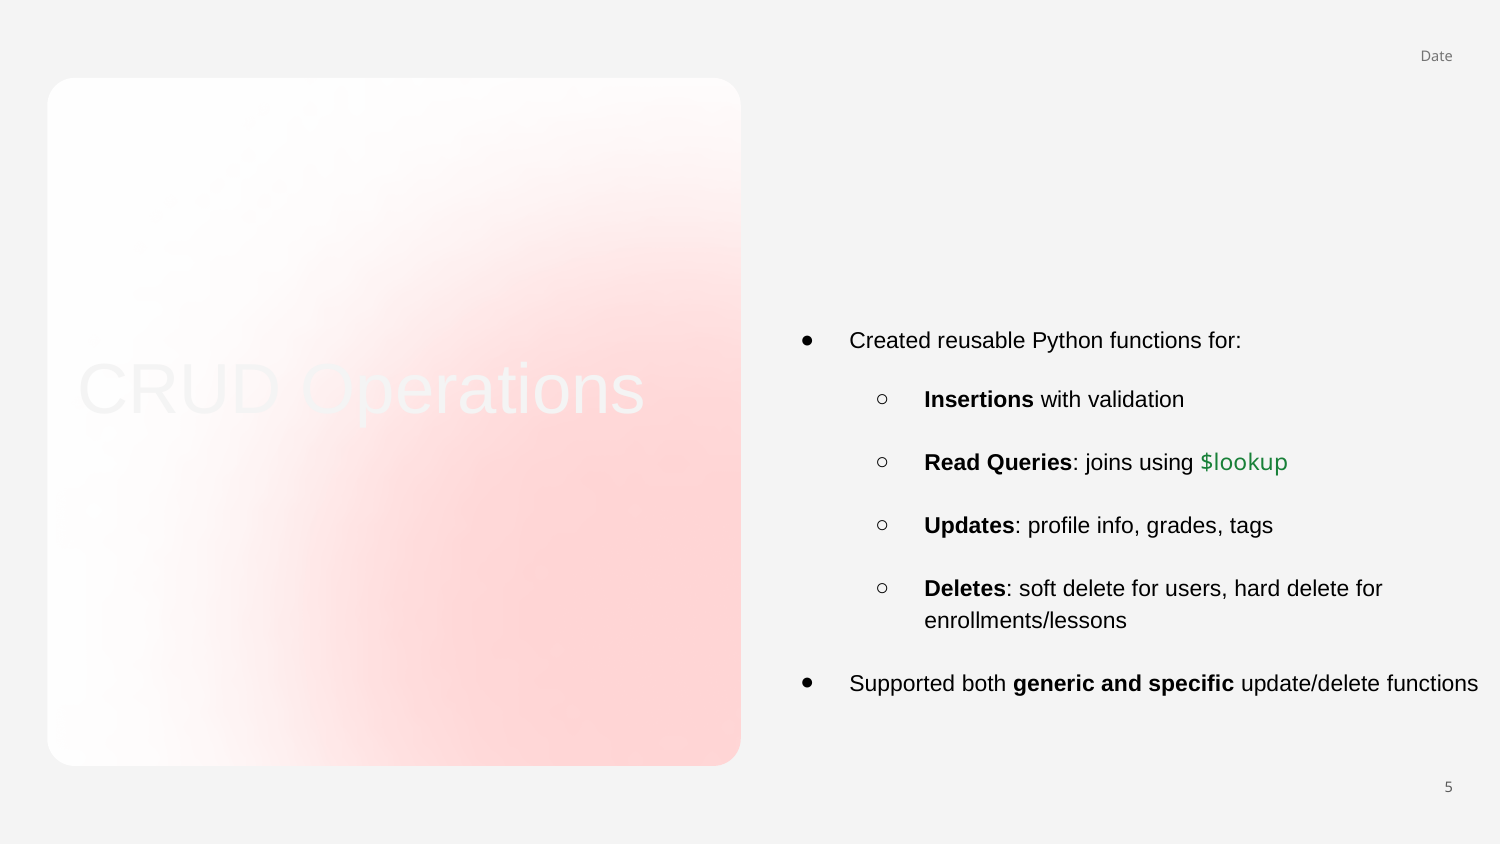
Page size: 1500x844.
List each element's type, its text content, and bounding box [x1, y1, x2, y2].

text_box Created reusable Python functions for: Insertions with validation Read Queries: joins using $lookup Updates: profile info, grades, tags Deletes: soft delete for users, hard delete for enrollments/lessons Supported both generic and specific update/delete functions [759, 306, 1500, 743]
subtitle Date [1130, 46, 1453, 79]
picture [47, 77, 741, 767]
slide_number ‹#› [1403, 765, 1453, 799]
